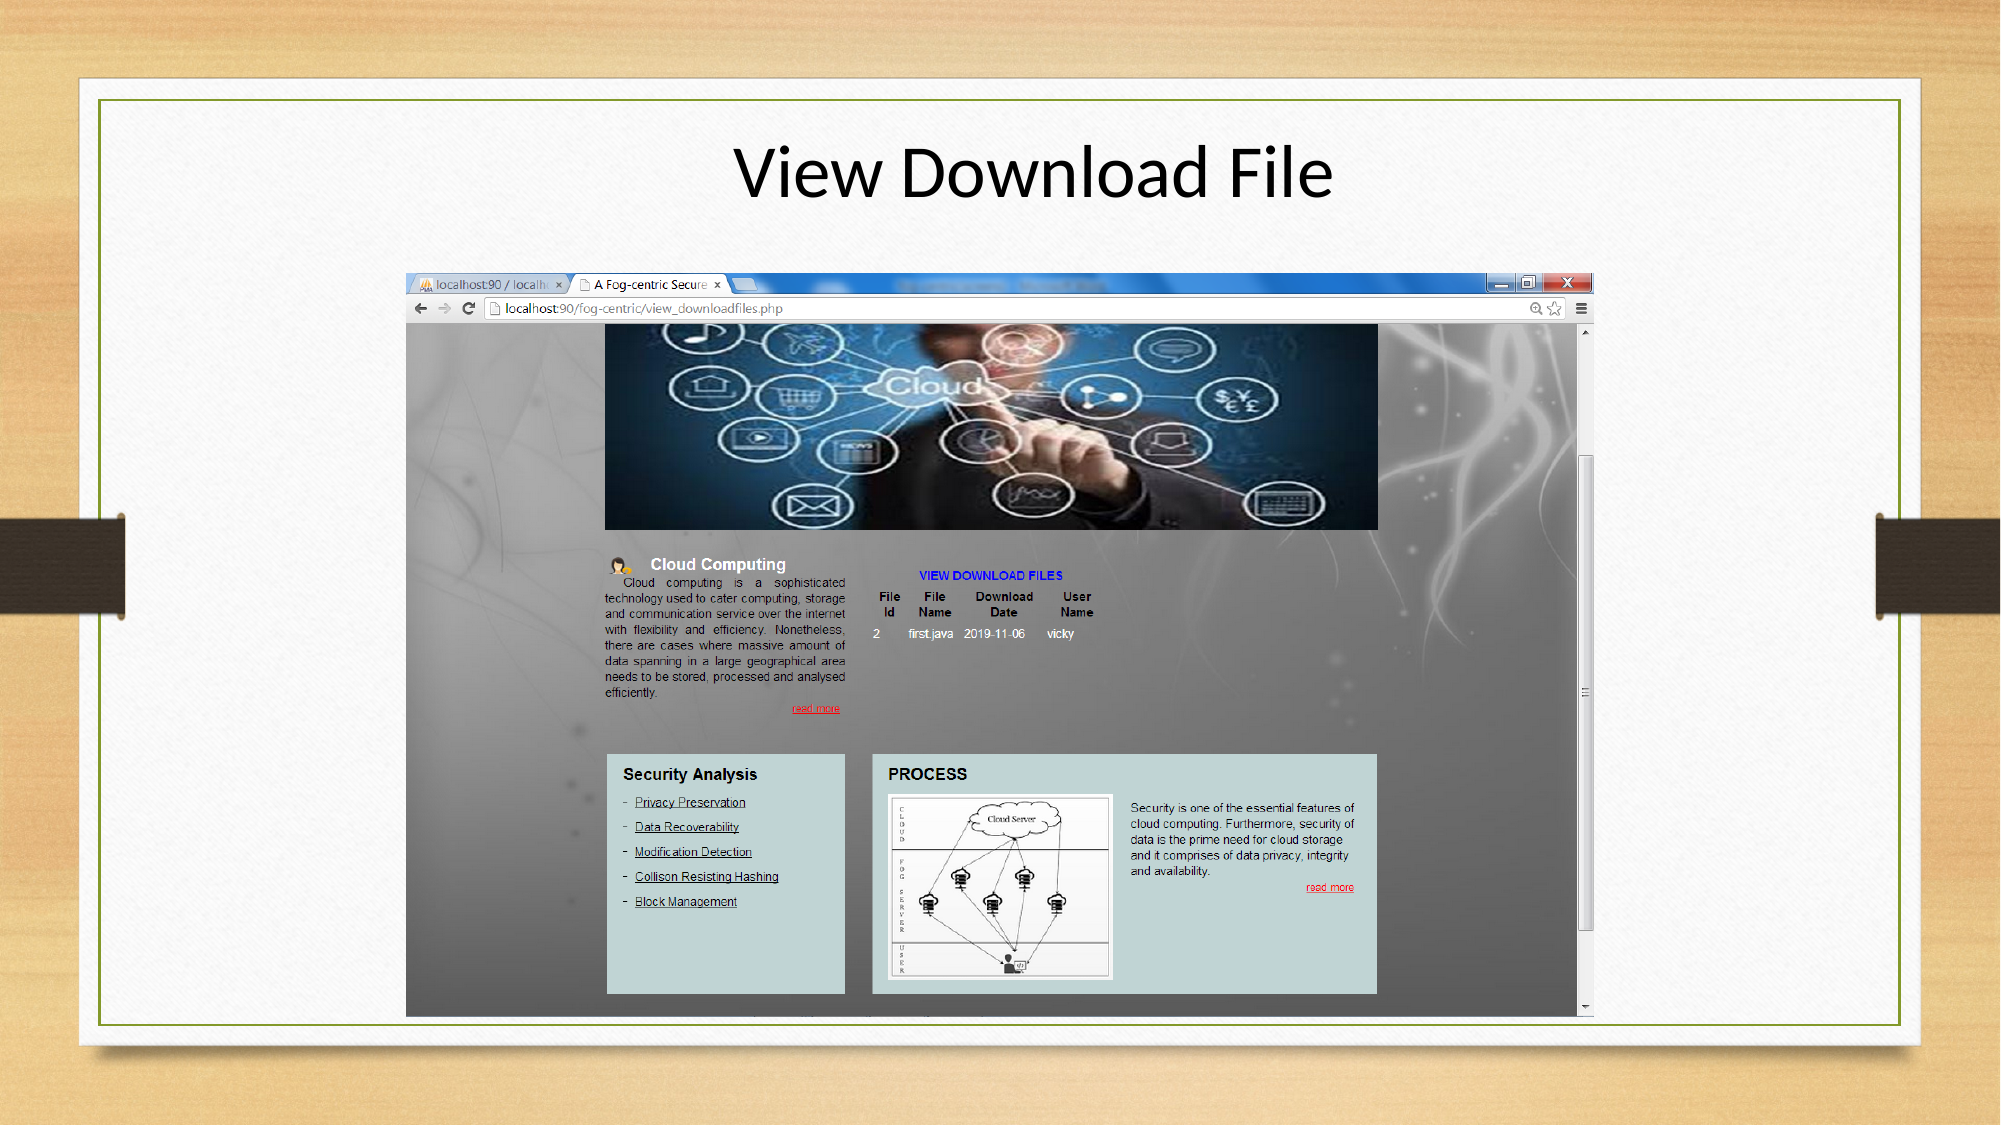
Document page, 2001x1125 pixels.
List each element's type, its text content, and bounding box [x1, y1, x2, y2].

picture [0, 0, 2001, 1125]
text_box View Download File [718, 108, 1722, 220]
